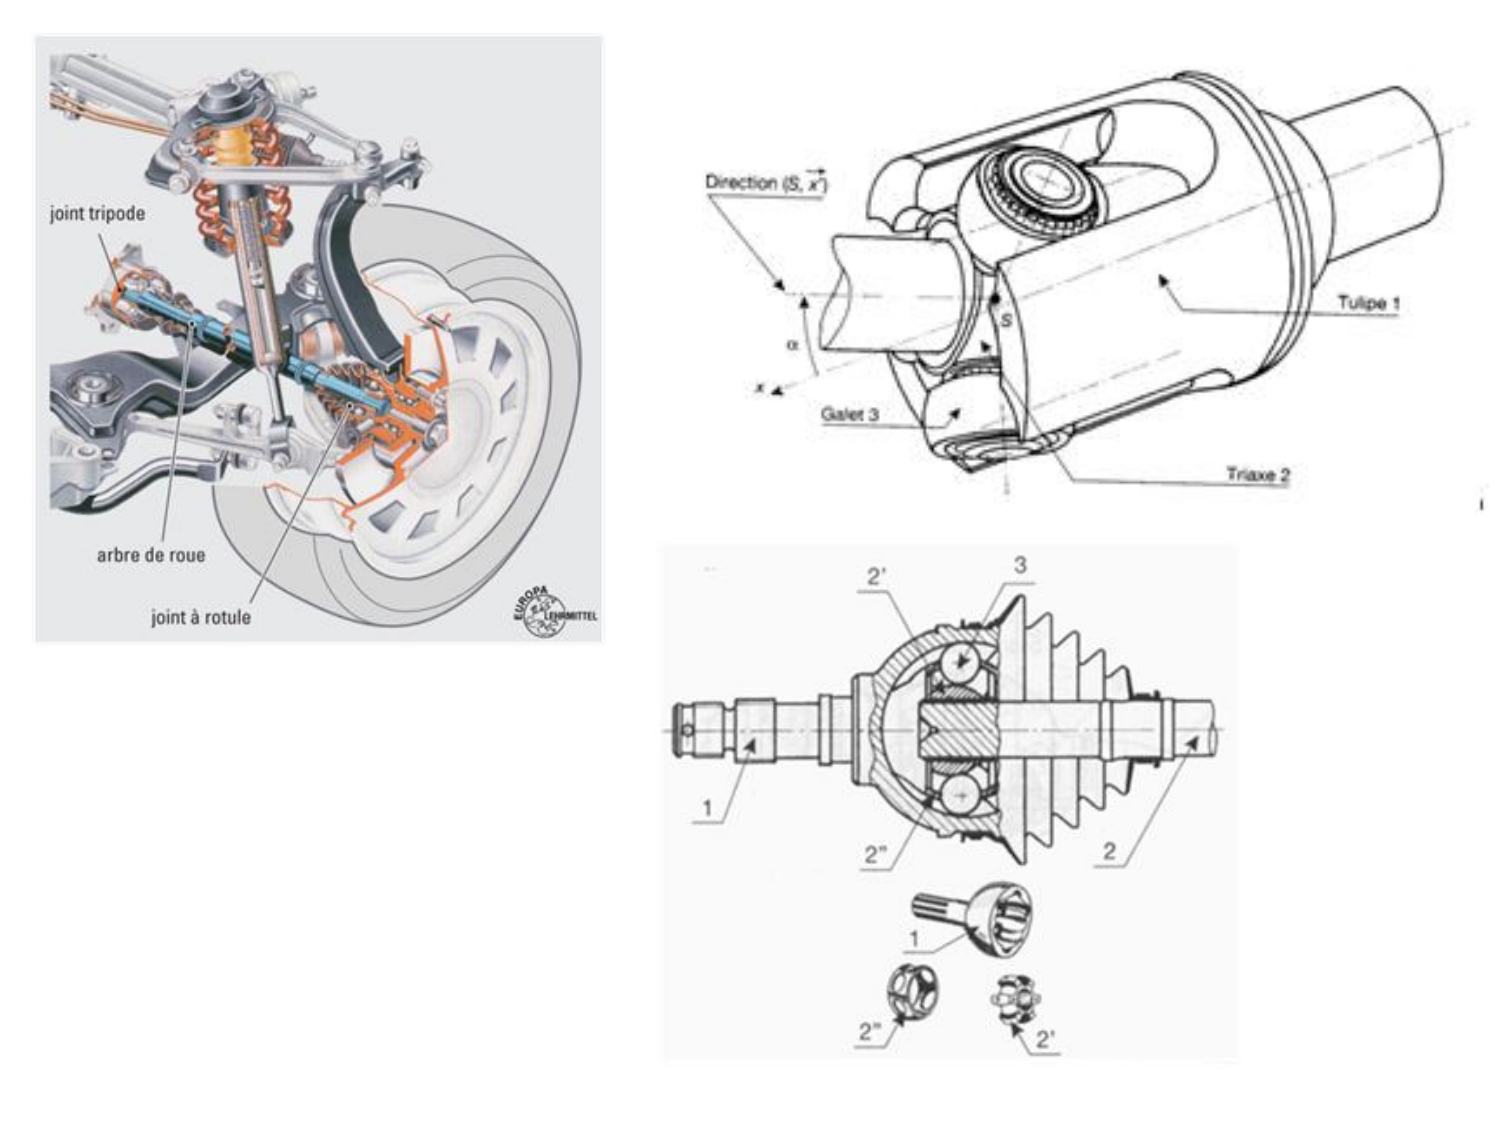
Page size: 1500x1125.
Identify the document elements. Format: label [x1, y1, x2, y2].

picture [655, 538, 1247, 1069]
picture [29, 30, 609, 649]
picture [702, 66, 1489, 516]
